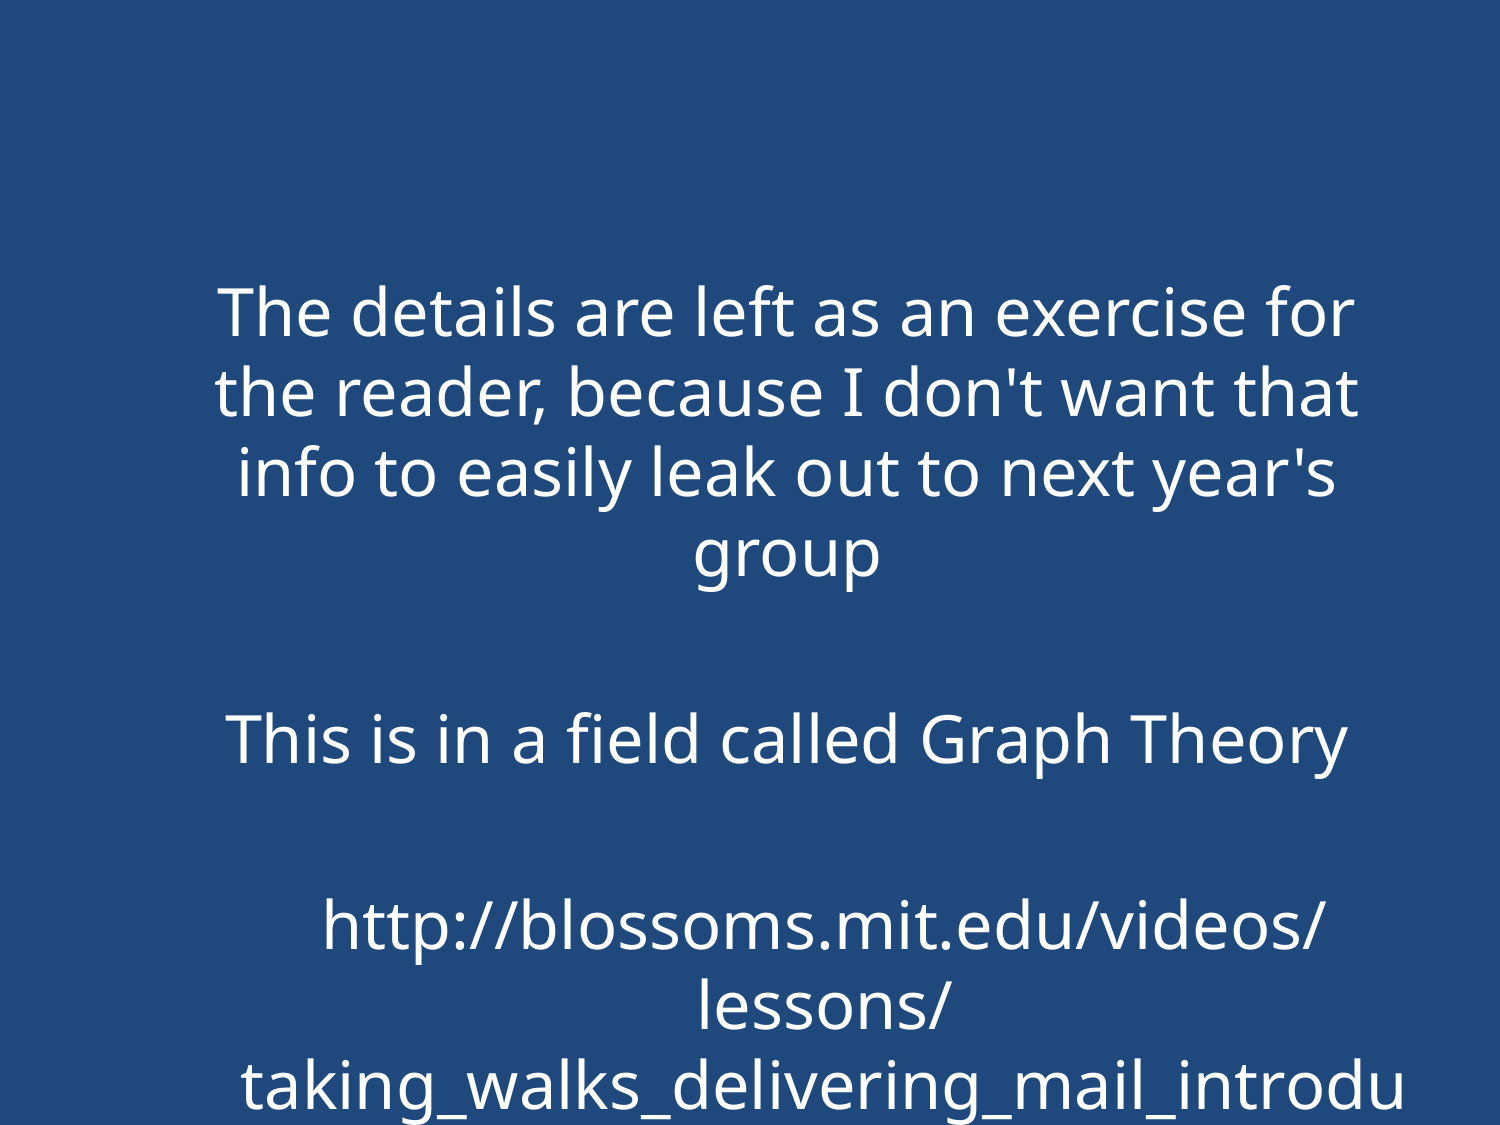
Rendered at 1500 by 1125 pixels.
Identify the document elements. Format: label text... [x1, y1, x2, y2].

list The details are left as an exercise for the reader, because I don't want that info to easily leak out to next year's group This is in a field called Graph Theory http://blossoms.mit.edu/videos/lessons/taking_walks_delivering_mail_introduction_graph_theory [75, 262, 1425, 1005]
